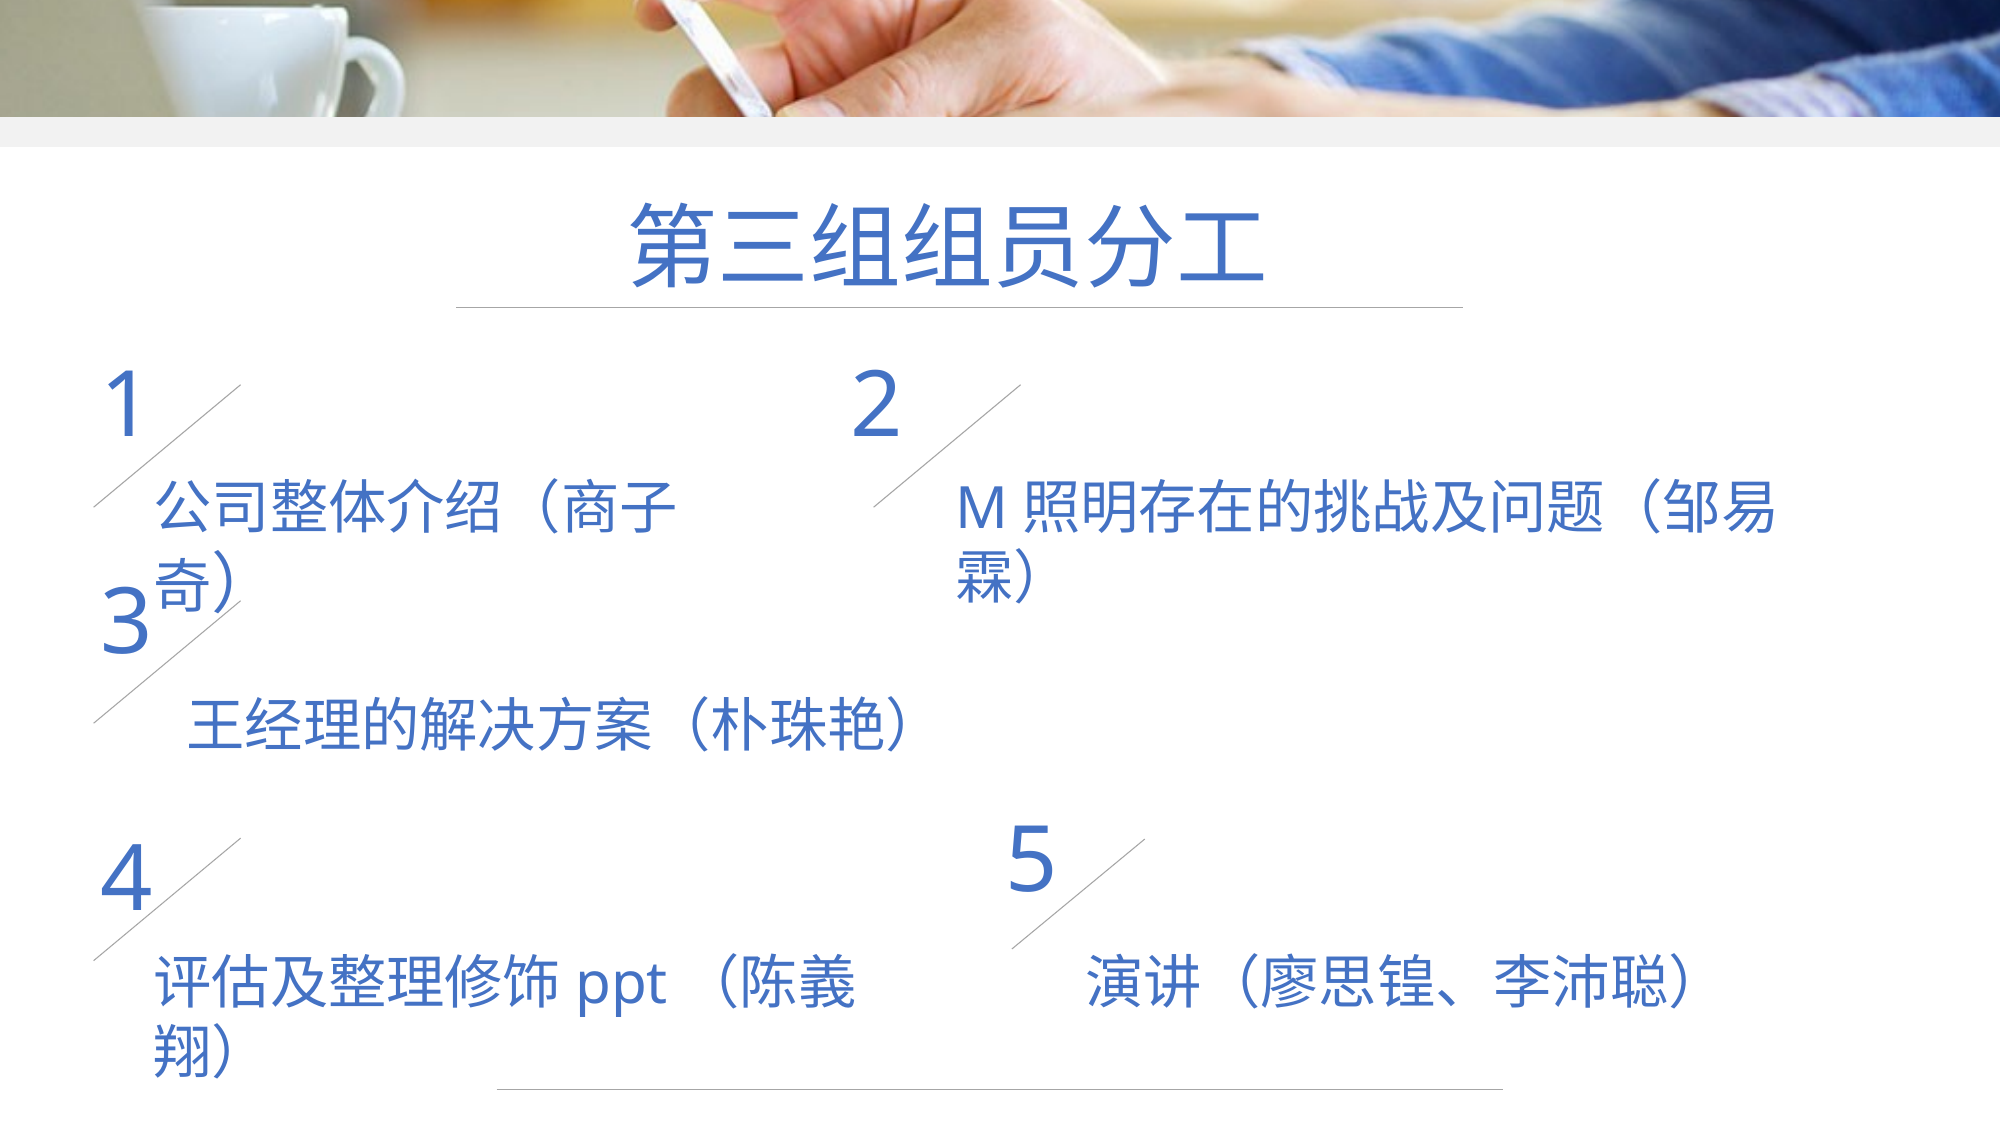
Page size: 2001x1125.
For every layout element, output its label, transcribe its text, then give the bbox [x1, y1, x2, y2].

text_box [85, 554, 1463, 763]
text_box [835, 336, 1883, 549]
picture [0, 0, 2000, 117]
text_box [990, 792, 1883, 1023]
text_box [85, 811, 941, 1033]
text_box 第三组组员分工 [611, 181, 1284, 306]
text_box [85, 336, 758, 547]
